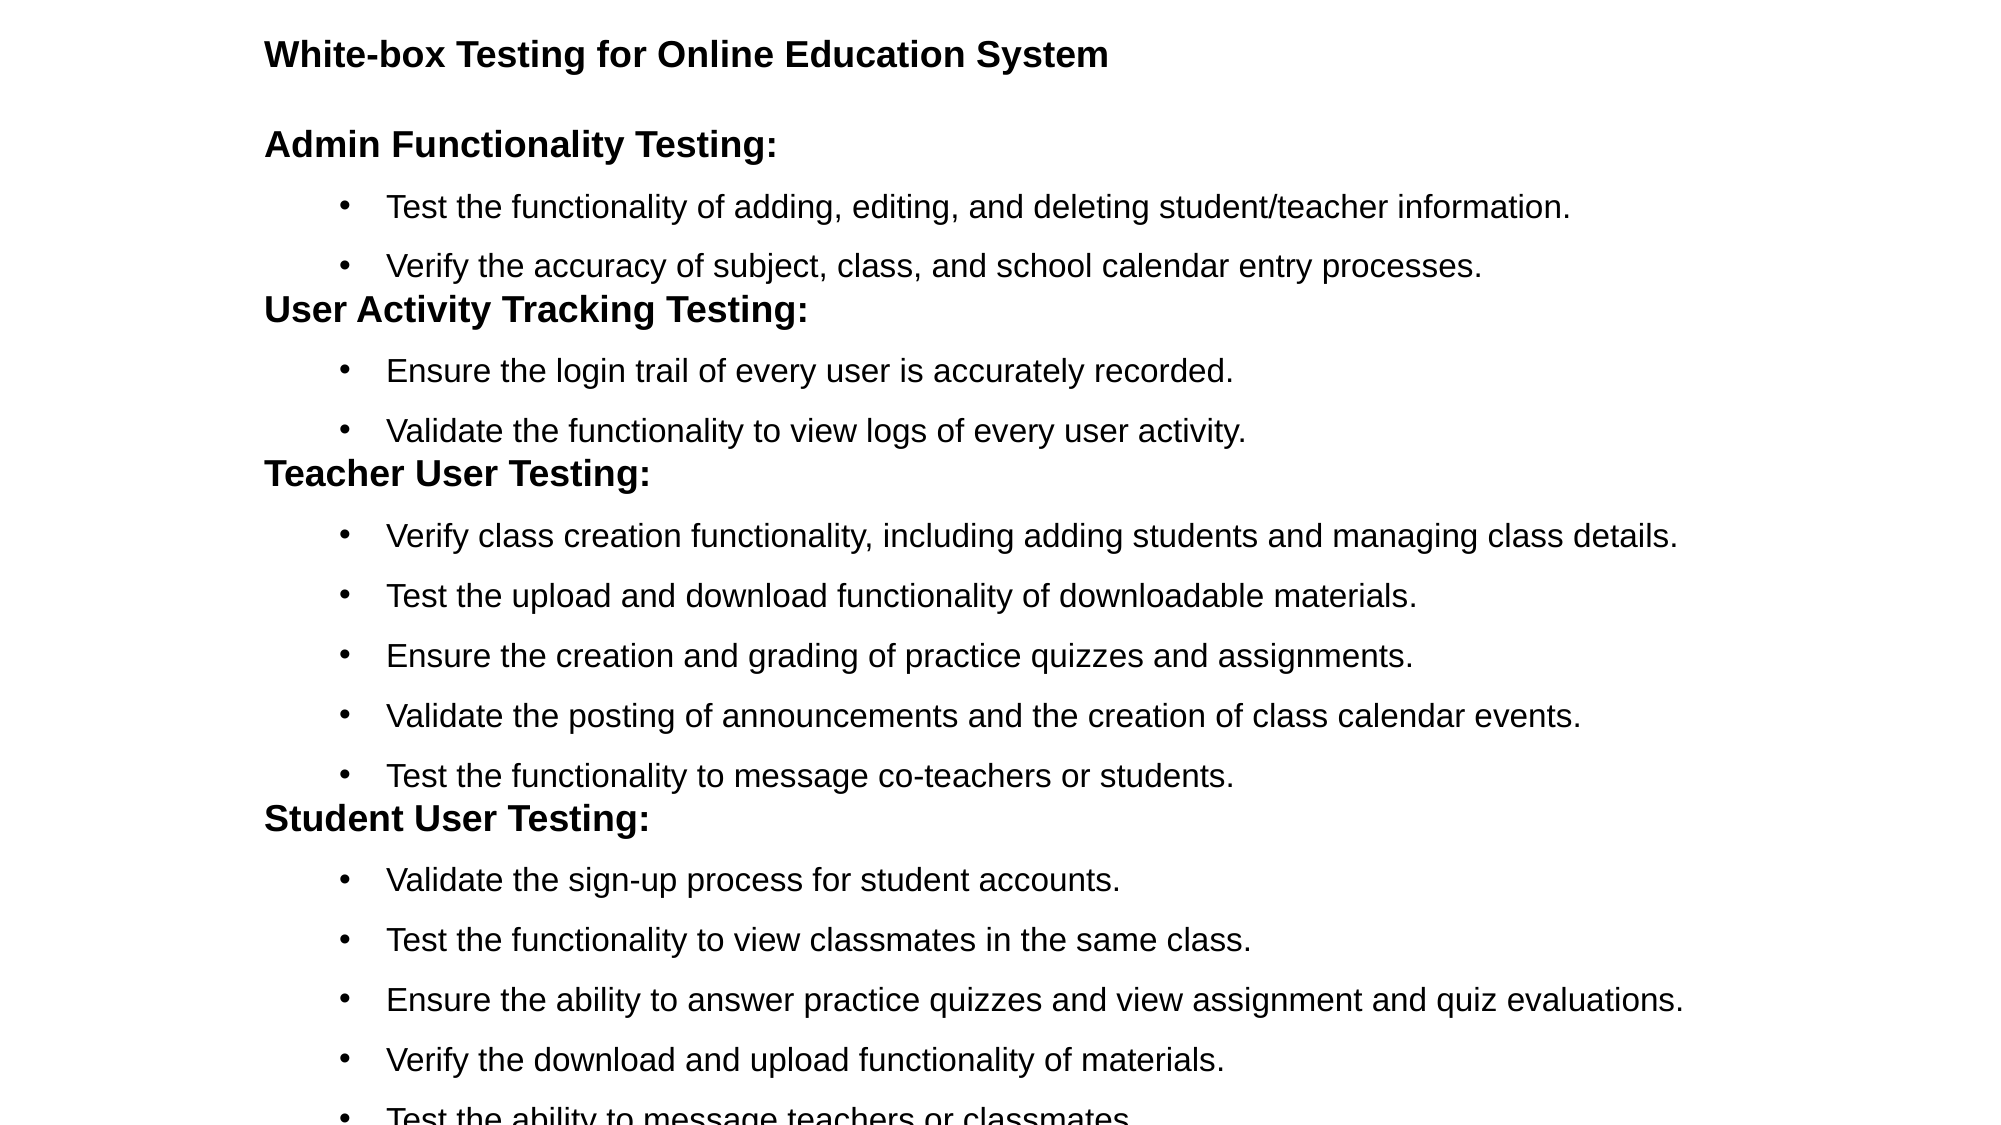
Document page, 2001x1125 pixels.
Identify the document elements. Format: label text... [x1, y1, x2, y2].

text_box White-box Testing for Online Education System Admin Functionality Testing: Test the functionality of adding, editing, and deleting student/teacher information. Verify the accuracy of subject, class, and school calendar entry processes. User Activity Tracking Testing: Ensure the login trail of every user is accurately recorded. Validate the functionality to view logs of every user activity. Teacher User Testing: Verify class creation functionality, including adding students and managing class details. Test the upload and download functionality of downloadable materials. Ensure the creation and grading of practice quizzes and assignments. Validate the posting of announcements and the creation of class calendar events. Test the functionality to message co-teachers or students. Student User Testing: Validate the sign-up process for student accounts. Test the functionality to view classmates in the same class. Ensure the ability to answer practice quizzes and view assignment and quiz evaluations. Verify the download and upload functionality of materials. Test the ability to message teachers or classmates. [249, 22, 2000, 1125]
